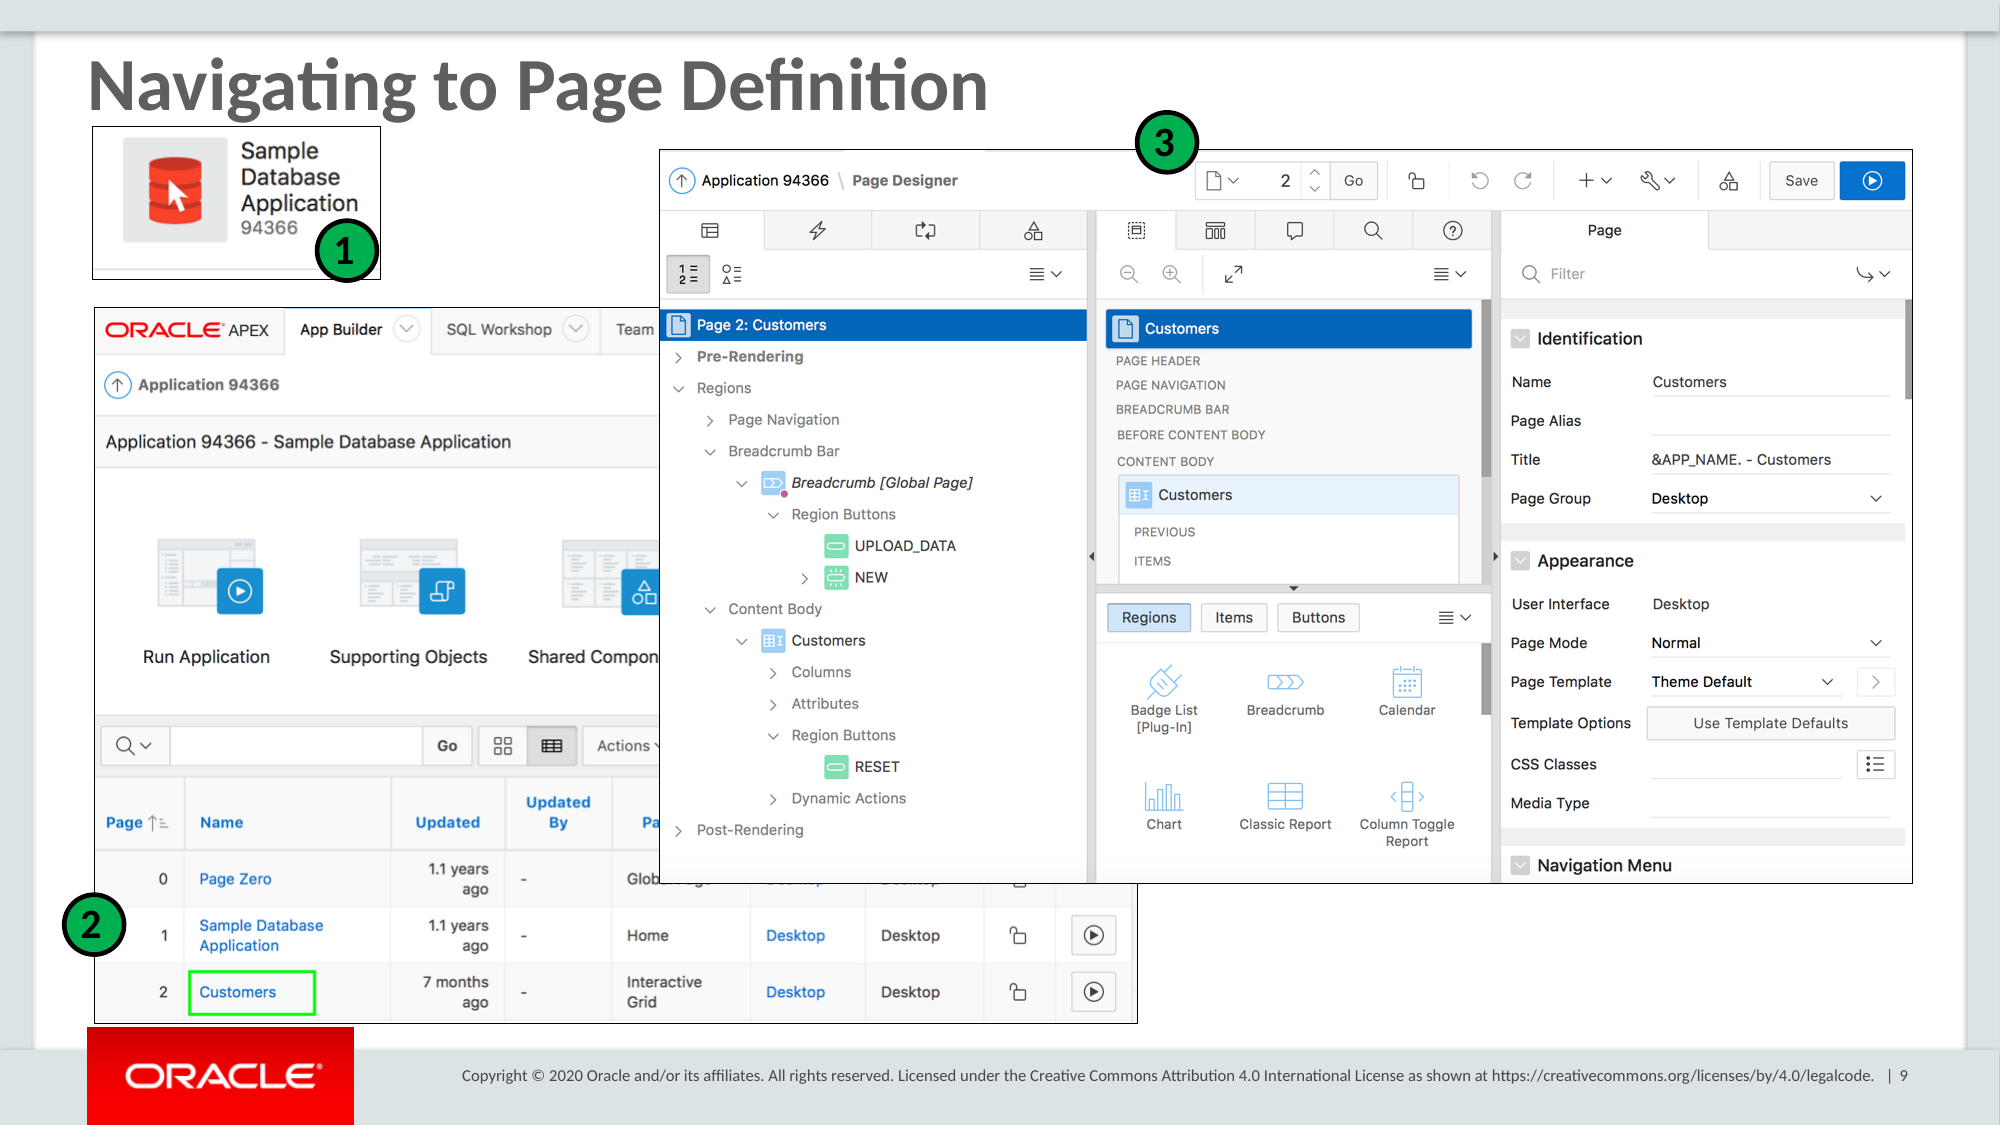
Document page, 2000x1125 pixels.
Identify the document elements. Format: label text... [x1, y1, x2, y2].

text_box 2 [64, 895, 88, 954]
picture [92, 126, 381, 280]
picture [87, 1027, 354, 1125]
picture [93, 149, 1913, 1024]
text_box 3 [1137, 112, 1198, 147]
title Navigating to Page Definition [87, 66, 1913, 125]
